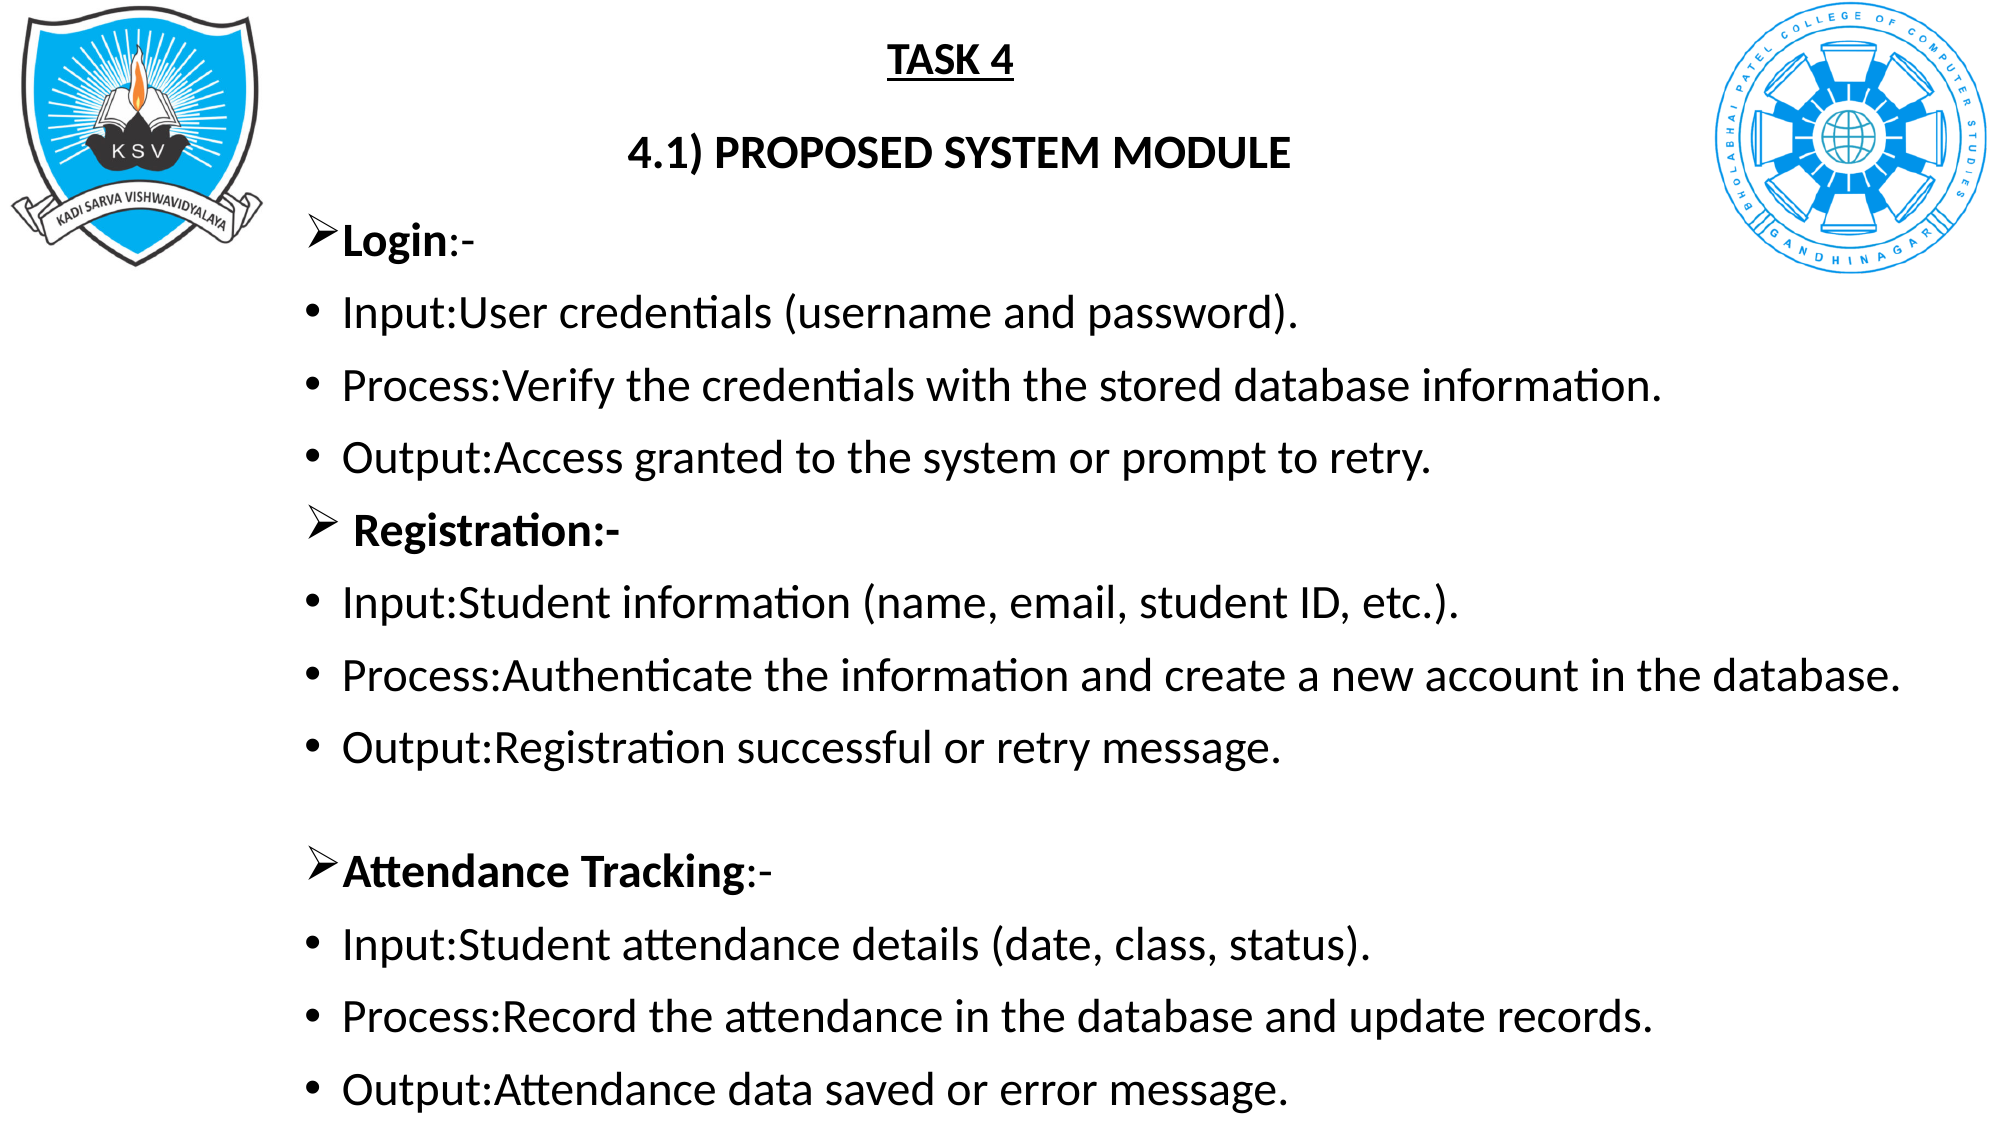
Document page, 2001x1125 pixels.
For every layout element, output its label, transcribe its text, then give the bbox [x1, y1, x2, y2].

picture [1714, 1, 1987, 274]
text_box 4.1) PROPOSED SYSTEM MODULE [612, 113, 1691, 186]
text_box TASK 4 [531, 21, 1370, 92]
picture [0, 0, 273, 273]
list Login:- Input:User credentials (username and password). Process:Verify the credentials with the stored database information. Output:Access granted to the system or prompt to retry. Registration:- Input:Student information (name, email, student ID, etc.). Process:Authenticate the information and create a new account in the database. Output:Registration successful or retry message. Attendance Tracking:- Input:Student attendance details (date, class, status). Process:Record the attendance in the database and update records. Output:Attendance data saved or error message. [289, 207, 2000, 1053]
